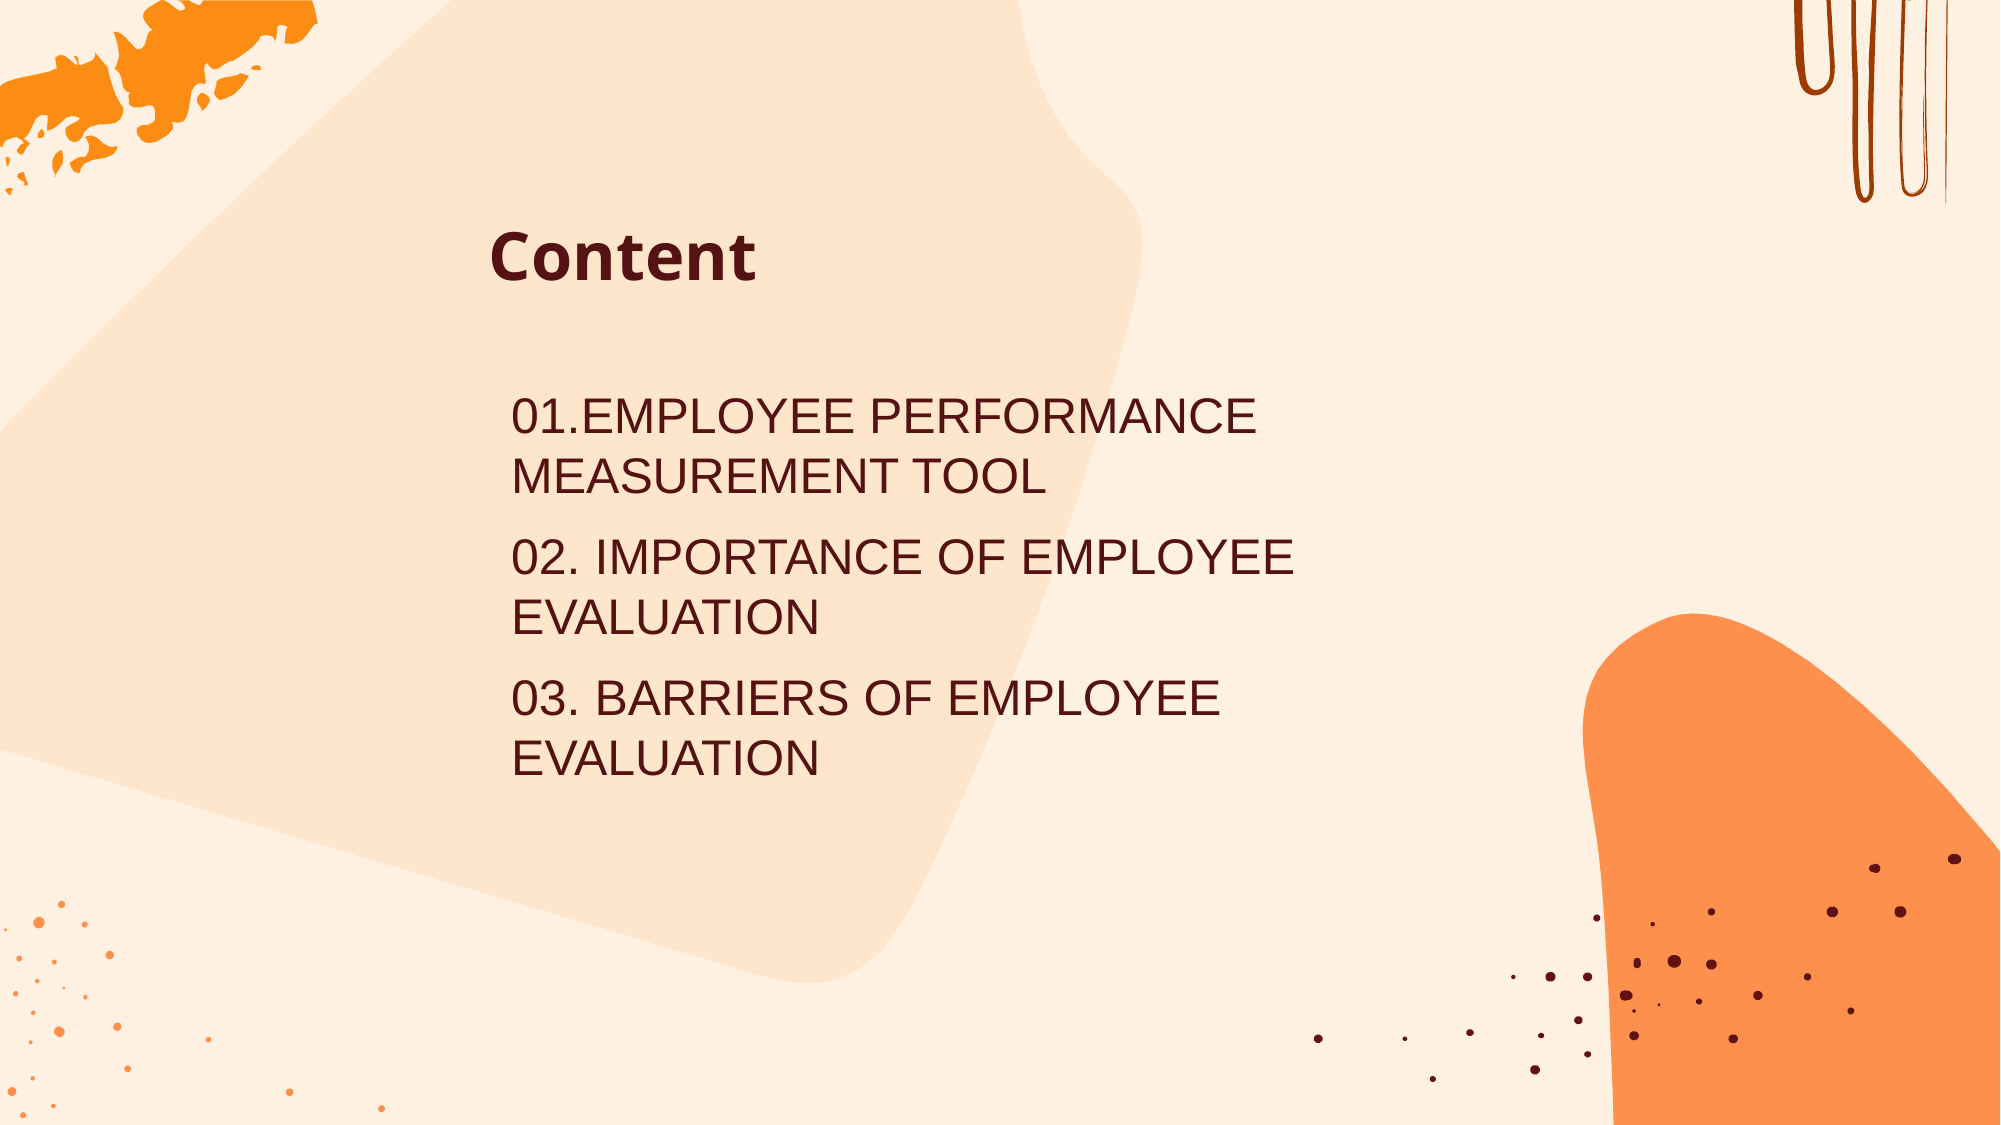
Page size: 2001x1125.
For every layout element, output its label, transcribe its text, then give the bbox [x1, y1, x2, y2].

list 01.EMPLOYEE PERFORMANCE MEASUREMENT TOOL 02. IMPORTANCE OF EMPLOYEE EVALUATION 03. BARRIERS OF EMPLOYEE EVALUATION [496, 376, 1544, 880]
title Content [473, 198, 1470, 320]
